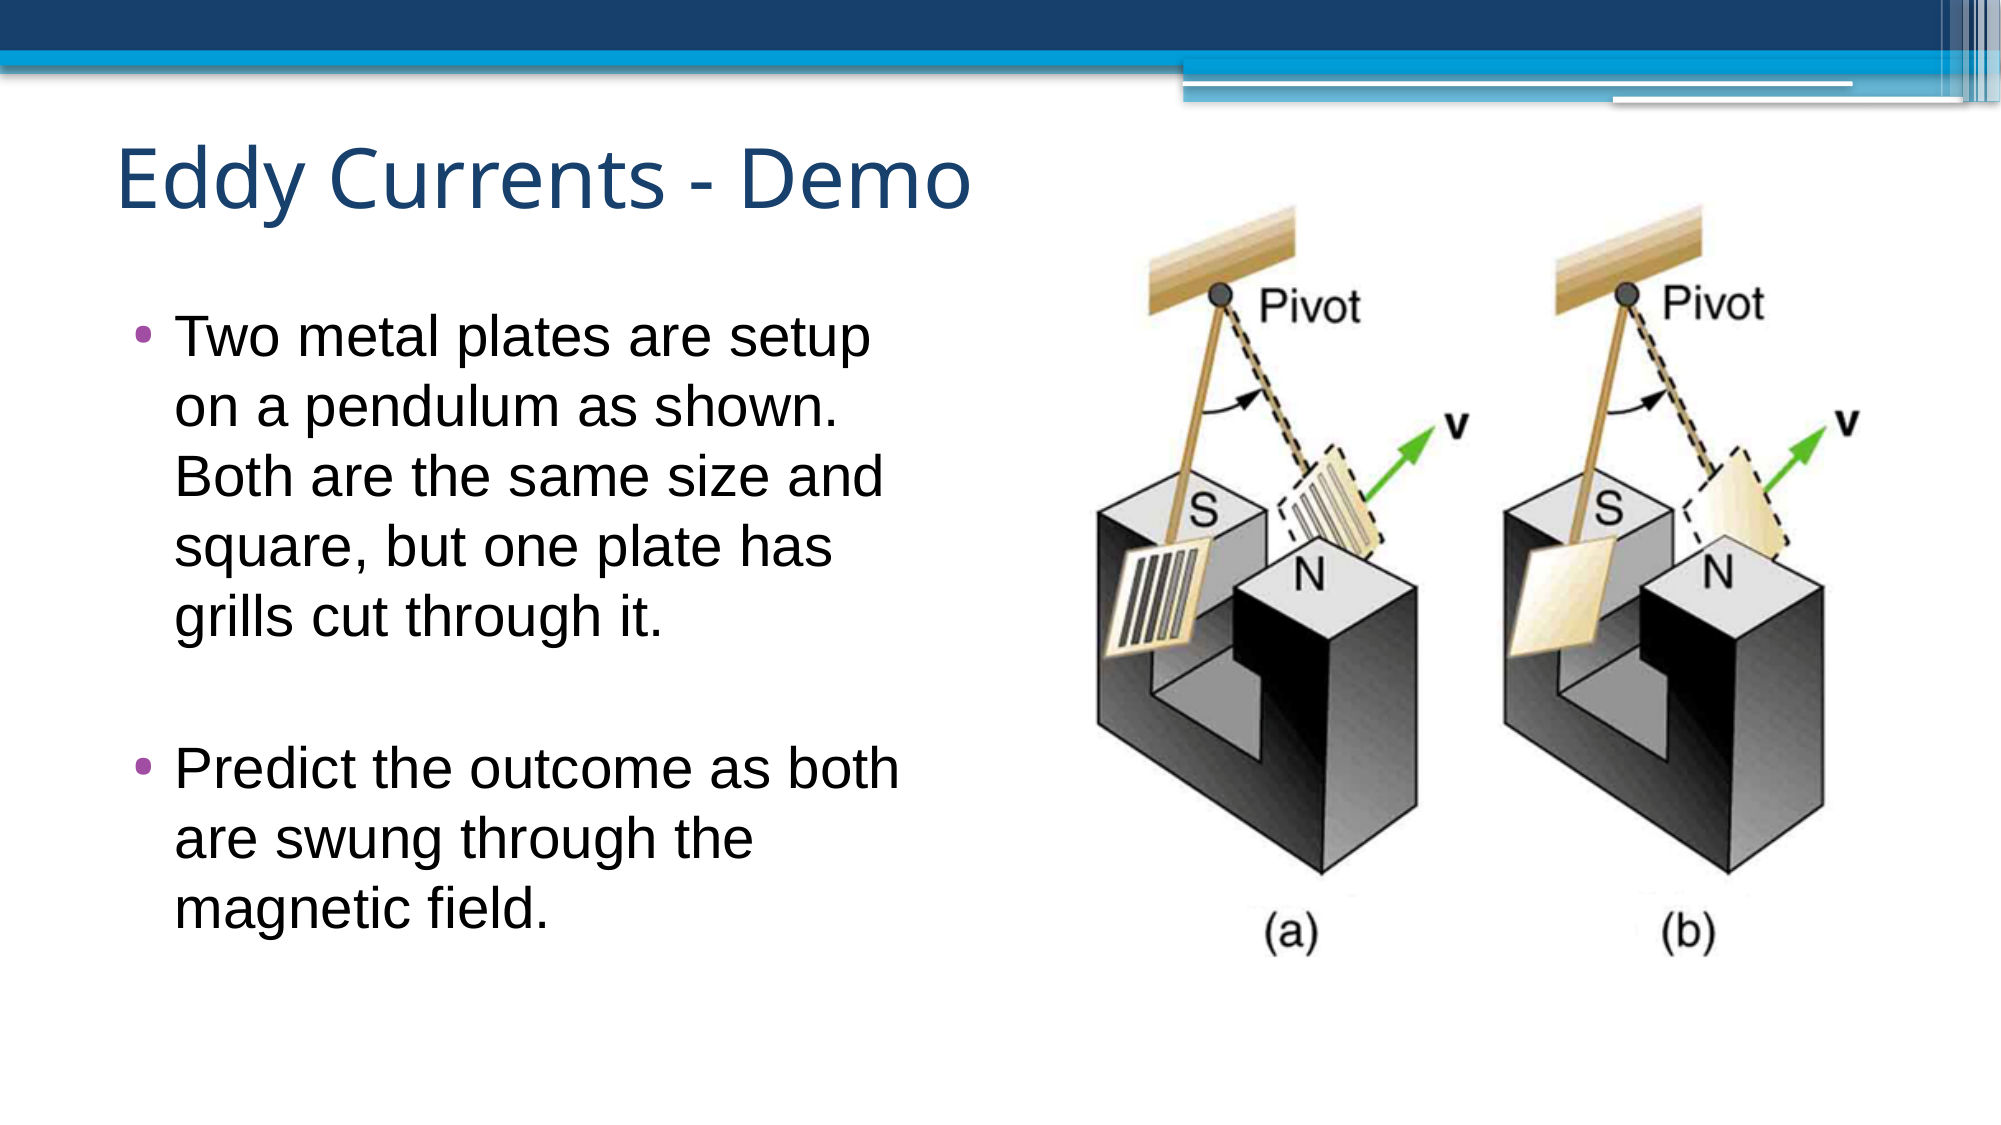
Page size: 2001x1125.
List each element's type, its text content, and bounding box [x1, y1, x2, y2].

title Eddy Currents - Demo [99, 87, 1900, 263]
picture [1045, 197, 1901, 1056]
list Two metal plates are setup on a pendulum as shown. Both are the same size and square, but one plate has grills cut through it. Predict the outcome as both are swung through the magnetic field. [99, 290, 956, 1000]
